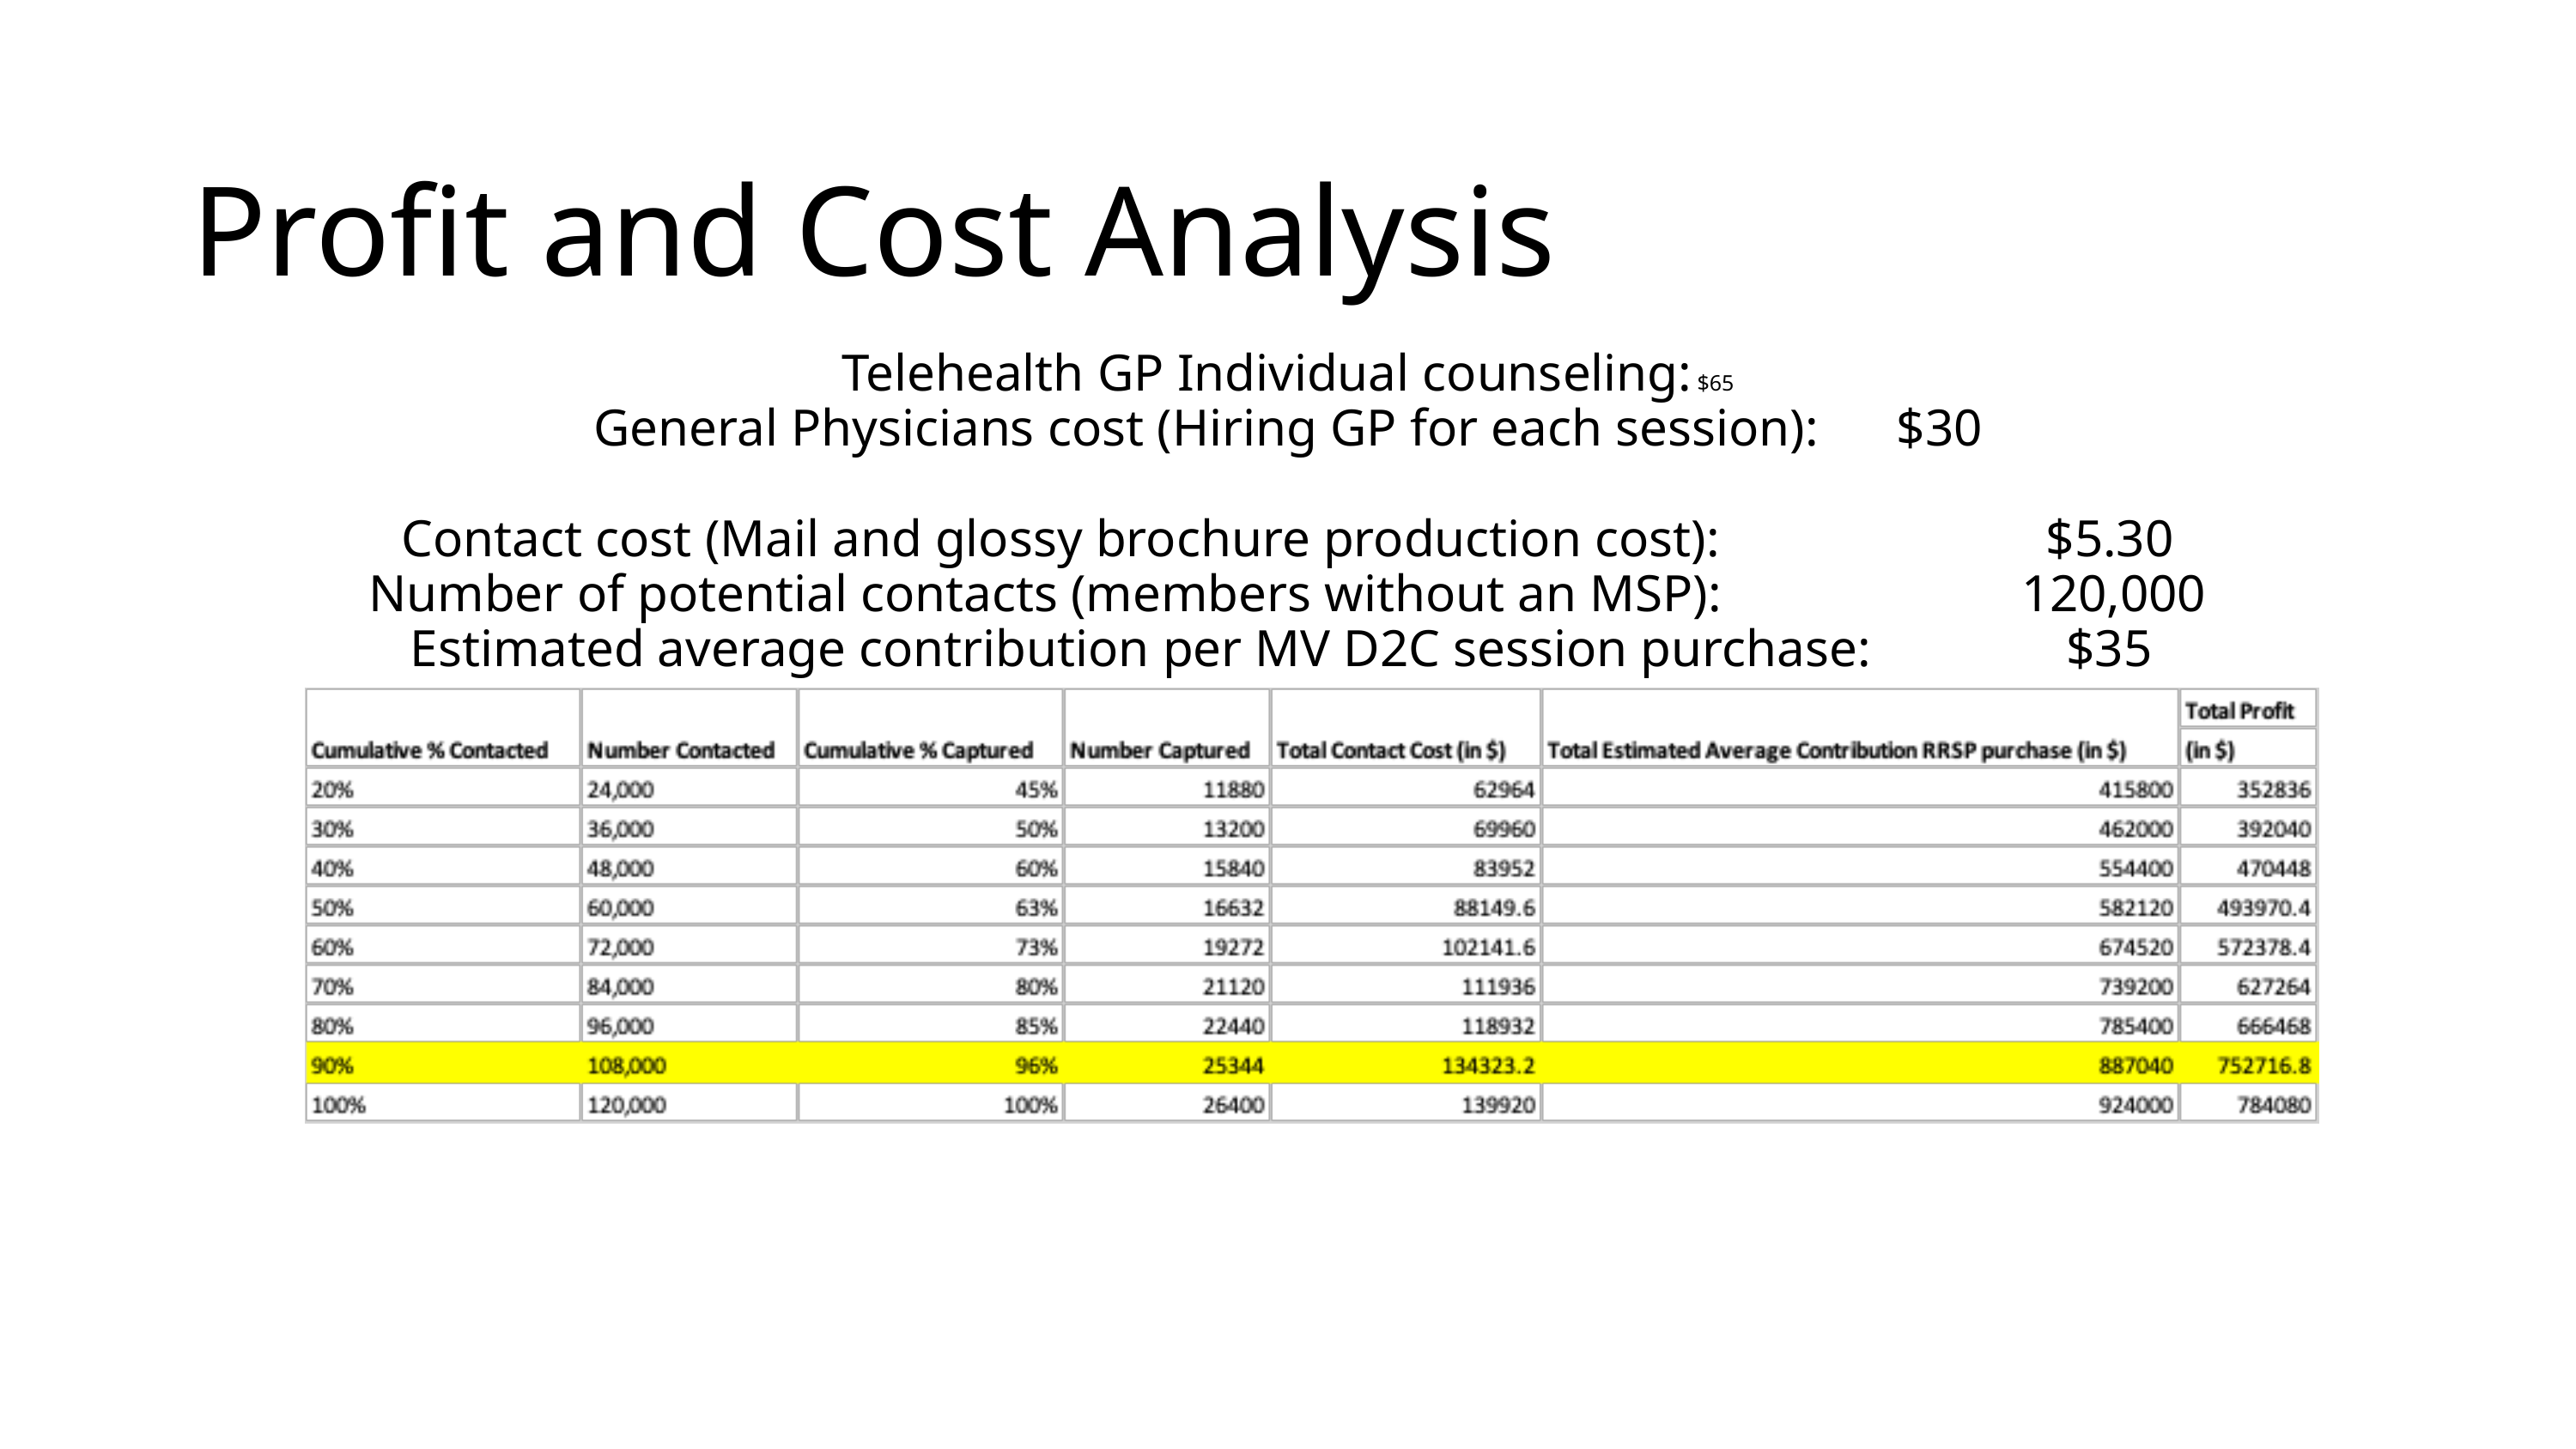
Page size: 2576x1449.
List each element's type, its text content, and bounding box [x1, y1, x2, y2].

text_box Telehealth GP Individual counseling: $65 General Physicians cost (Hiring GP for each session): $30 Contact cost (Mail and glossy brochure production cost): $5.30 Number of potential contacts (members without an MSP): 120,000 Estimated average contribution per MV D2C session purchase: $35 [144, 346, 2432, 952]
picture [304, 687, 2319, 1124]
text_box Profit and Cost Analysis [144, 127, 1604, 301]
